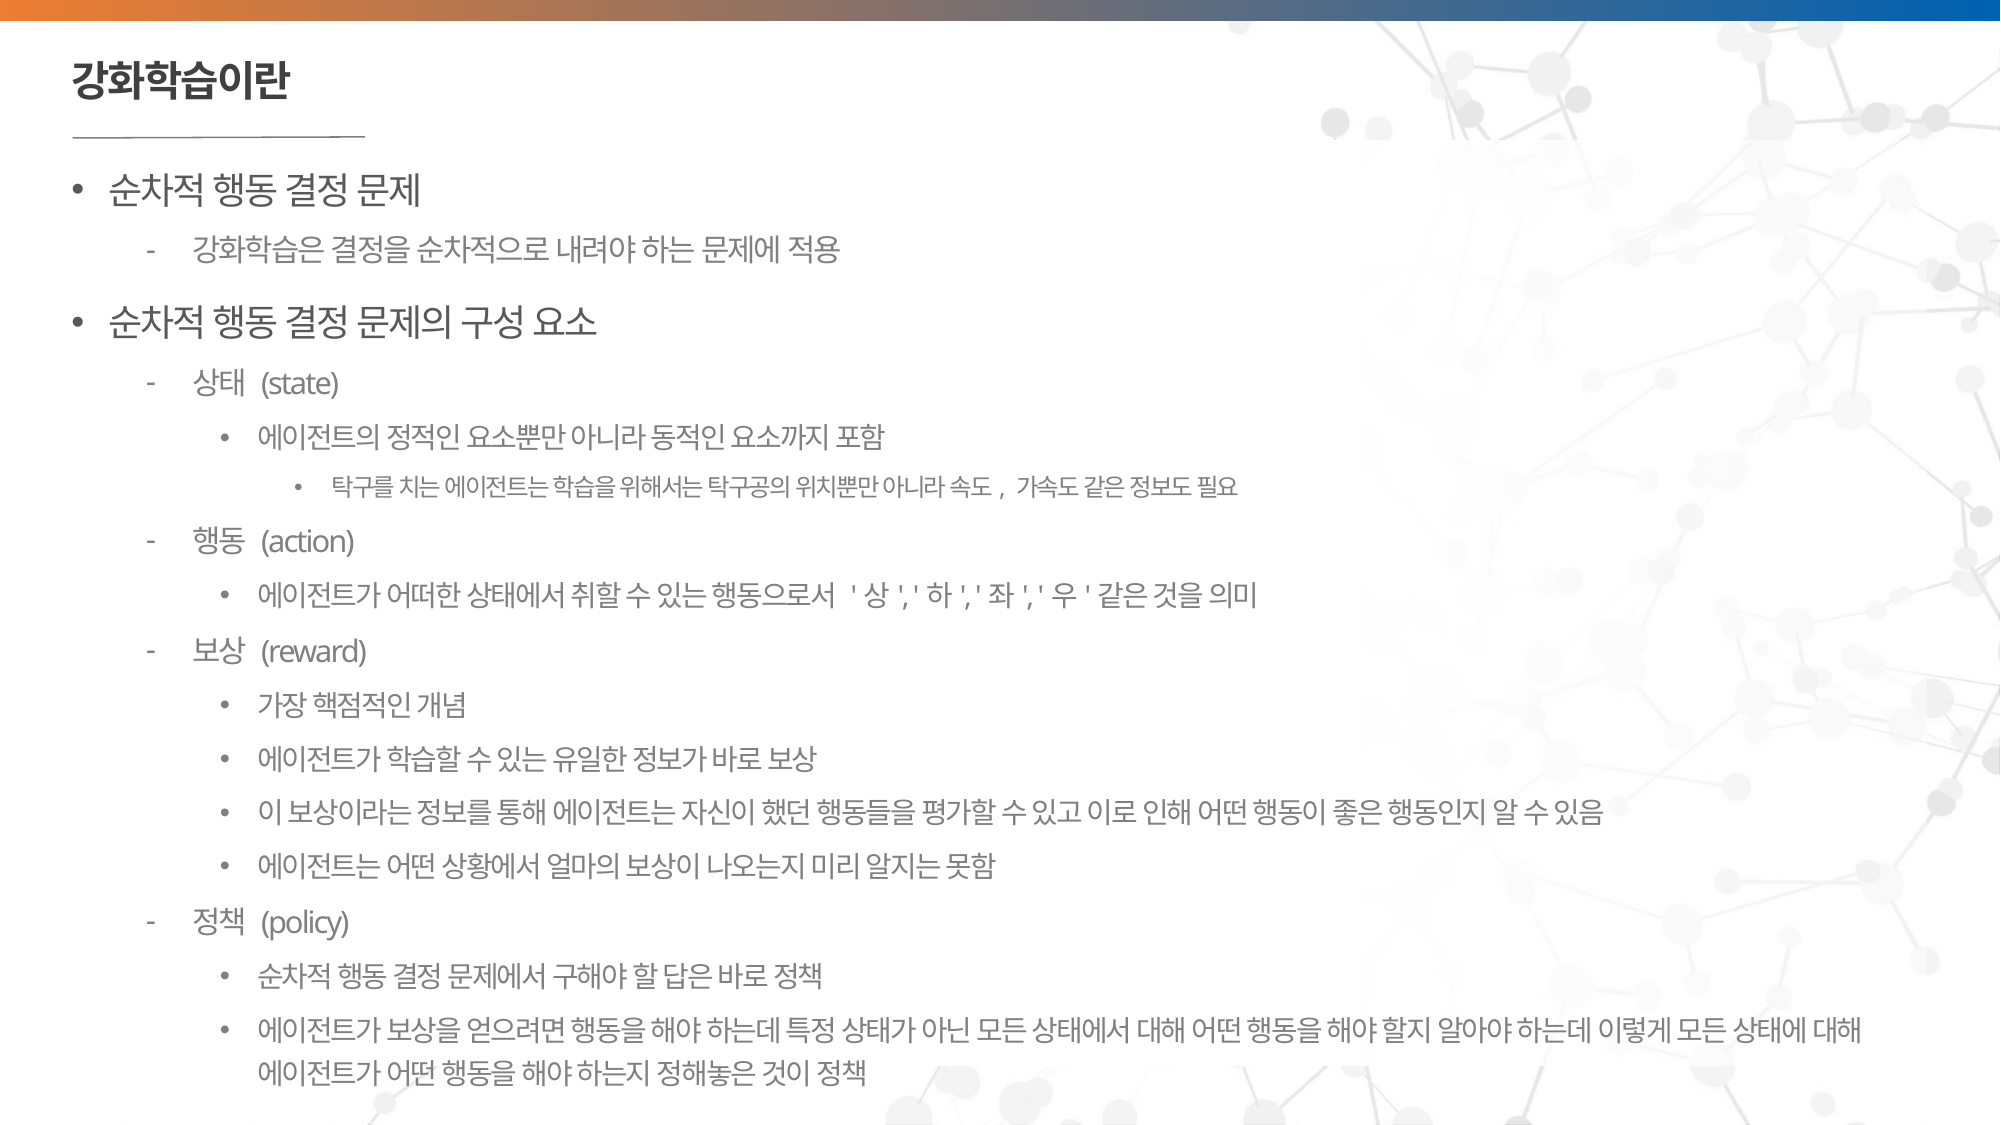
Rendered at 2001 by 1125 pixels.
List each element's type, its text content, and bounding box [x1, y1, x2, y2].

list 순차적 행동 결정 문제 강화학습은 결정을 순차적으로 내려야 하는 문제에 적용 순차적 행동 결정 문제의 구성 요소 상태 (state) 에이전트의 정적인 요소뿐만 아니라 동적인 요소까지 포함 탁구를 치는 에이전트는 학습을 위해서는 탁구공의 위치뿐만 아니라 속도, 가속도 같은 정보도 필요 행동 (action) 에이전트가 어떠한 상태에서 취할 수 있는 행동으로서 '상', '하', '좌', '우'같은 것을 의미 보상 (reward) 가장 핵점적인 개념 에이전트가 학습할 수 있는 유일한 정보가 바로 보상 이 보상이라는 정보를 통해 에이전트는 자신이 했던 행동들을 평가할 수 있고 이로 인해 어떤 행동이 좋은 행동인지 알 수 있음 에이전트는 어떤 상황에서 얼마의 보상이 나오는지 미리 알지는 못함 정책 (policy) 순차적 행동 결정 문제에서 구해야 할 답은 바로 정책 에이전트가 보상을 얻으려면 행동을 해야 하는데 특정 상태가 아닌 모든 상태에서 대해 어떤 행동을 해야 할지 알아야 하는데 이렇게 모든 상태에 대해 에이전트가 어떤 행동을 해야 하는지 정해놓은 것이 정책 [56, 148, 1969, 1105]
title 강화학습이란 [56, 49, 1162, 117]
